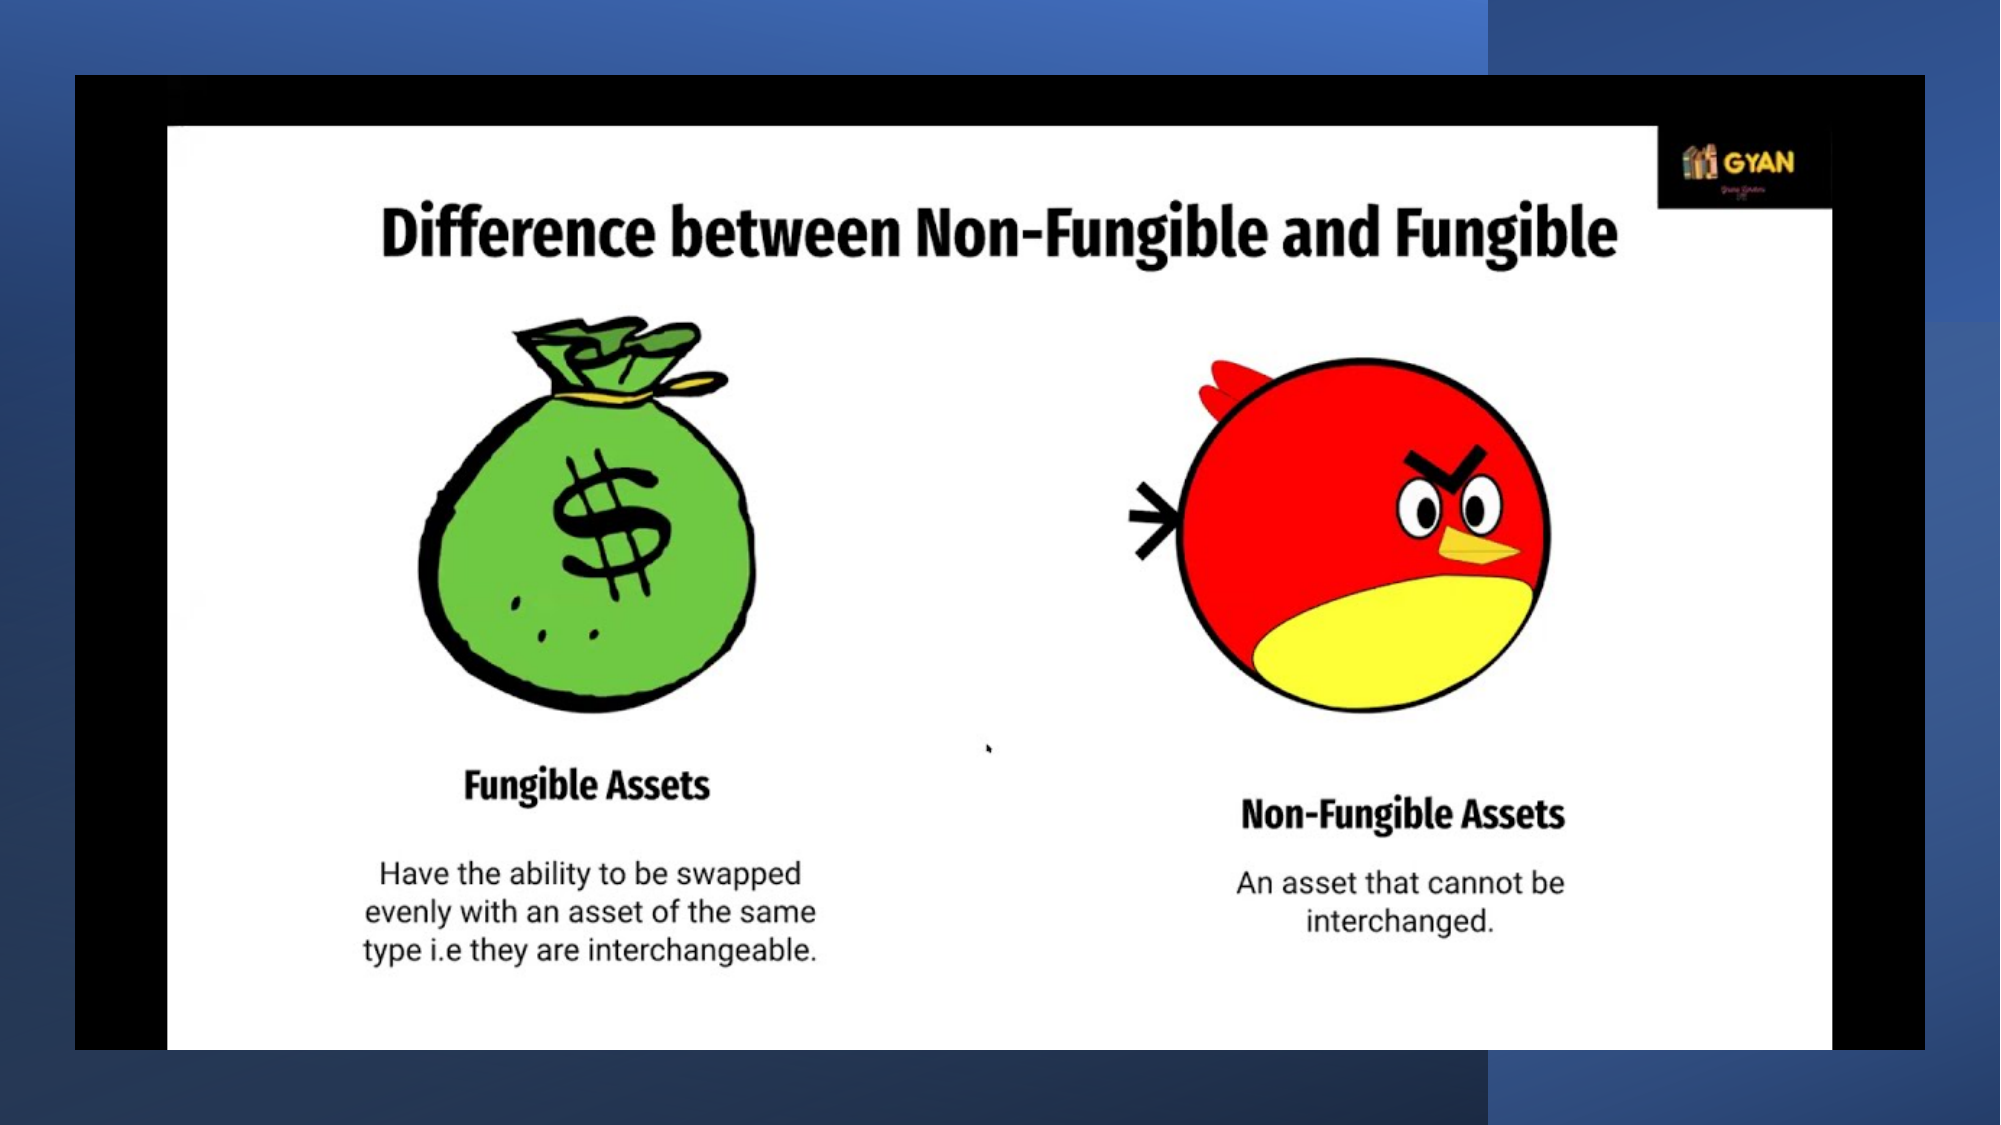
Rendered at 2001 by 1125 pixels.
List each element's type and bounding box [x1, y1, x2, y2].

text_box [0, 321, 2000, 1125]
picture [74, 74, 1925, 1050]
text_box [1489, 0, 2000, 321]
text_box [0, 0, 1489, 321]
